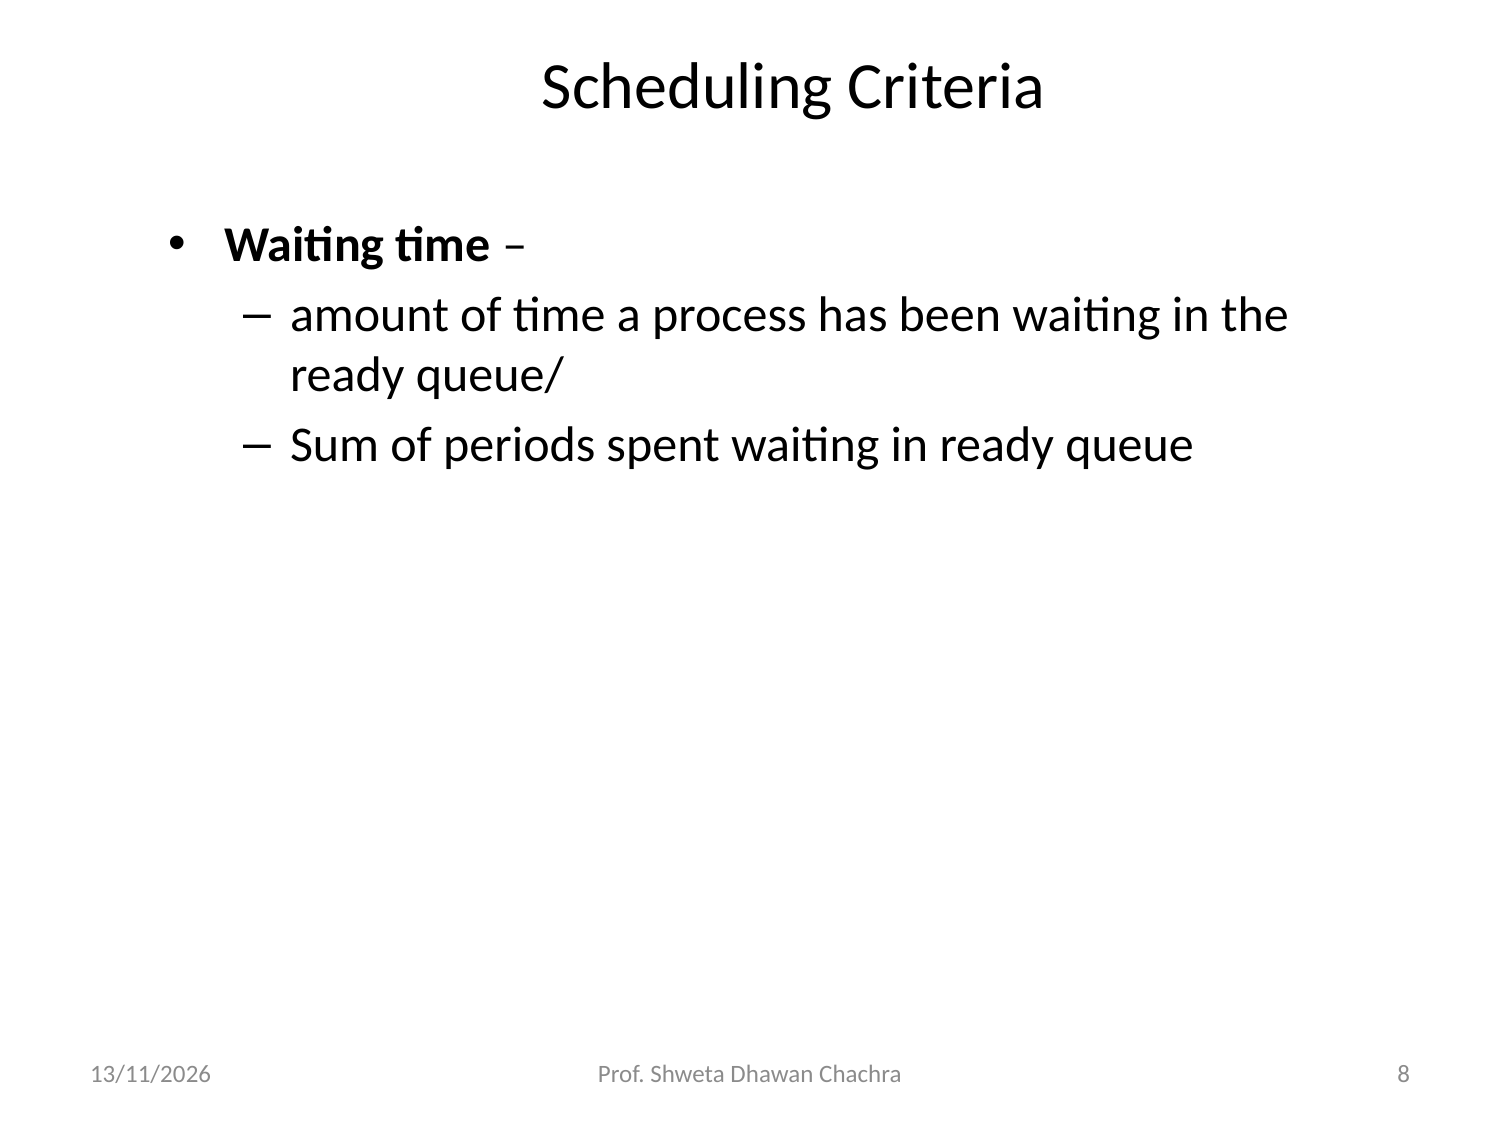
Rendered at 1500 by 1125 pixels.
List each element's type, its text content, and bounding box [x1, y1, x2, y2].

list Waiting time – amount of time a process has been waiting in the ready queue/ Sum of periods spent waiting in ready queue [153, 204, 1328, 1018]
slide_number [75, 1042, 425, 1103]
slide_number 8 [1074, 1042, 1425, 1103]
title Scheduling Criteria [162, 35, 1425, 130]
footer Prof. Shweta Dhawan Chachra [512, 1042, 988, 1103]
